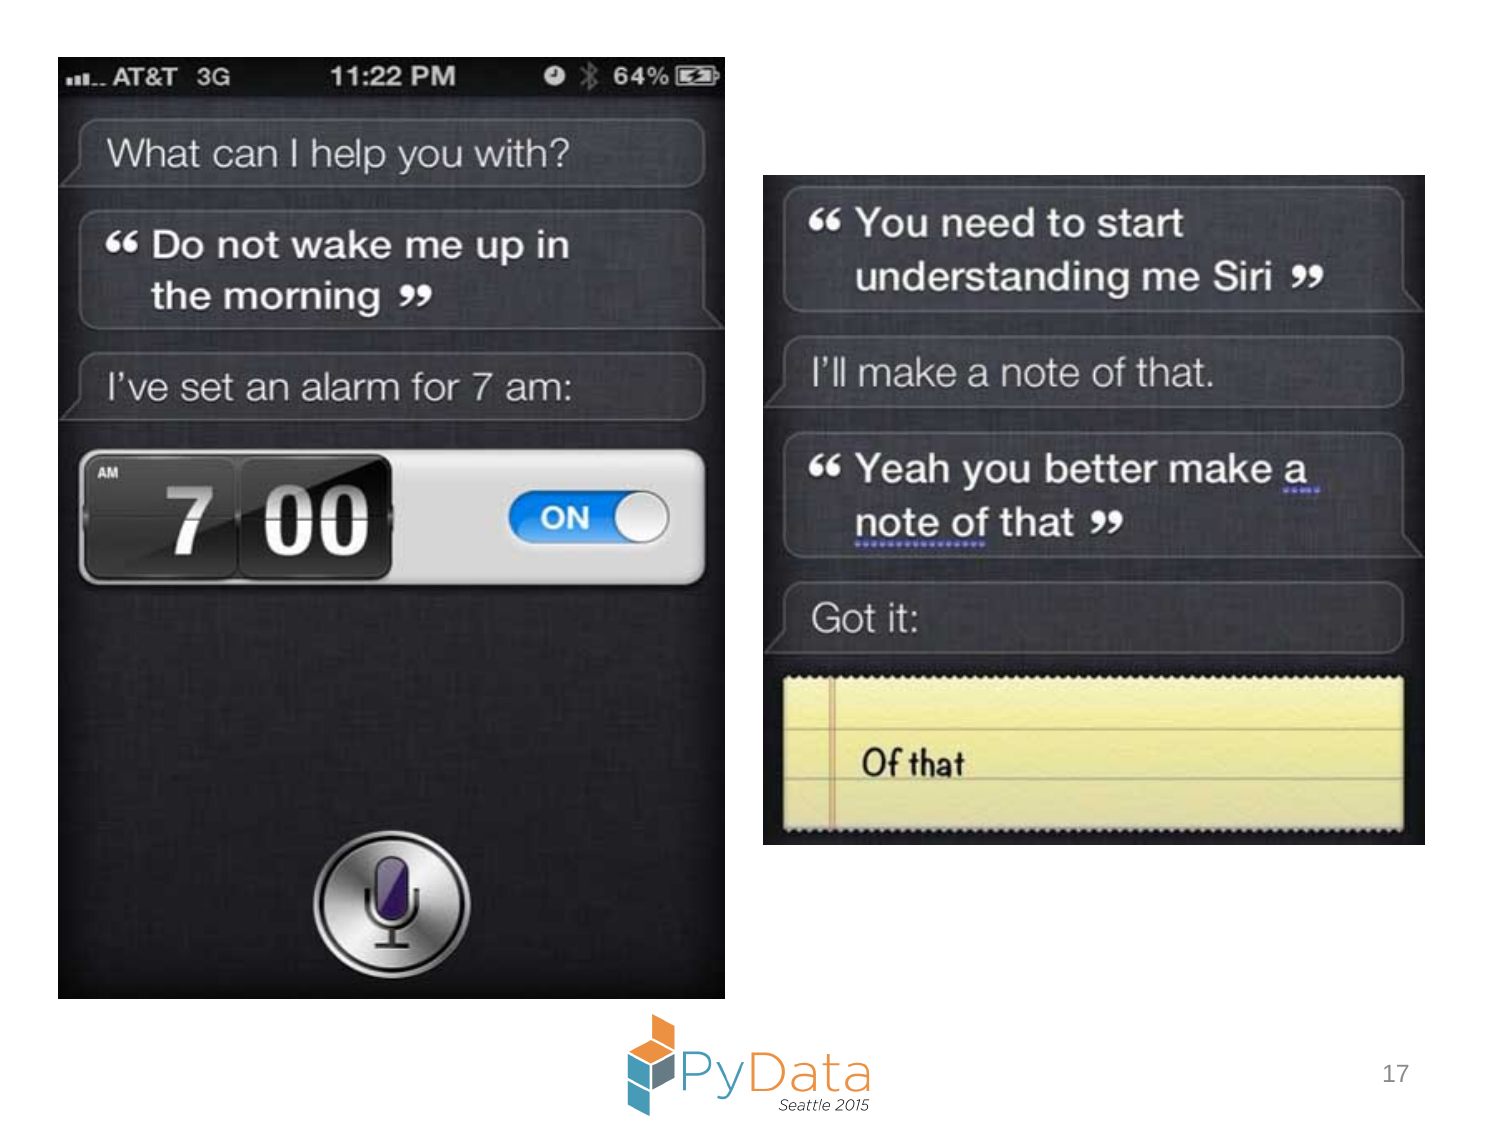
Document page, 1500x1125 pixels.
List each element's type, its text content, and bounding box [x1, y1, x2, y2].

picture [58, 57, 725, 1000]
slide_number 17 [1074, 1042, 1425, 1103]
picture [602, 1013, 882, 1116]
picture [763, 175, 1426, 846]
